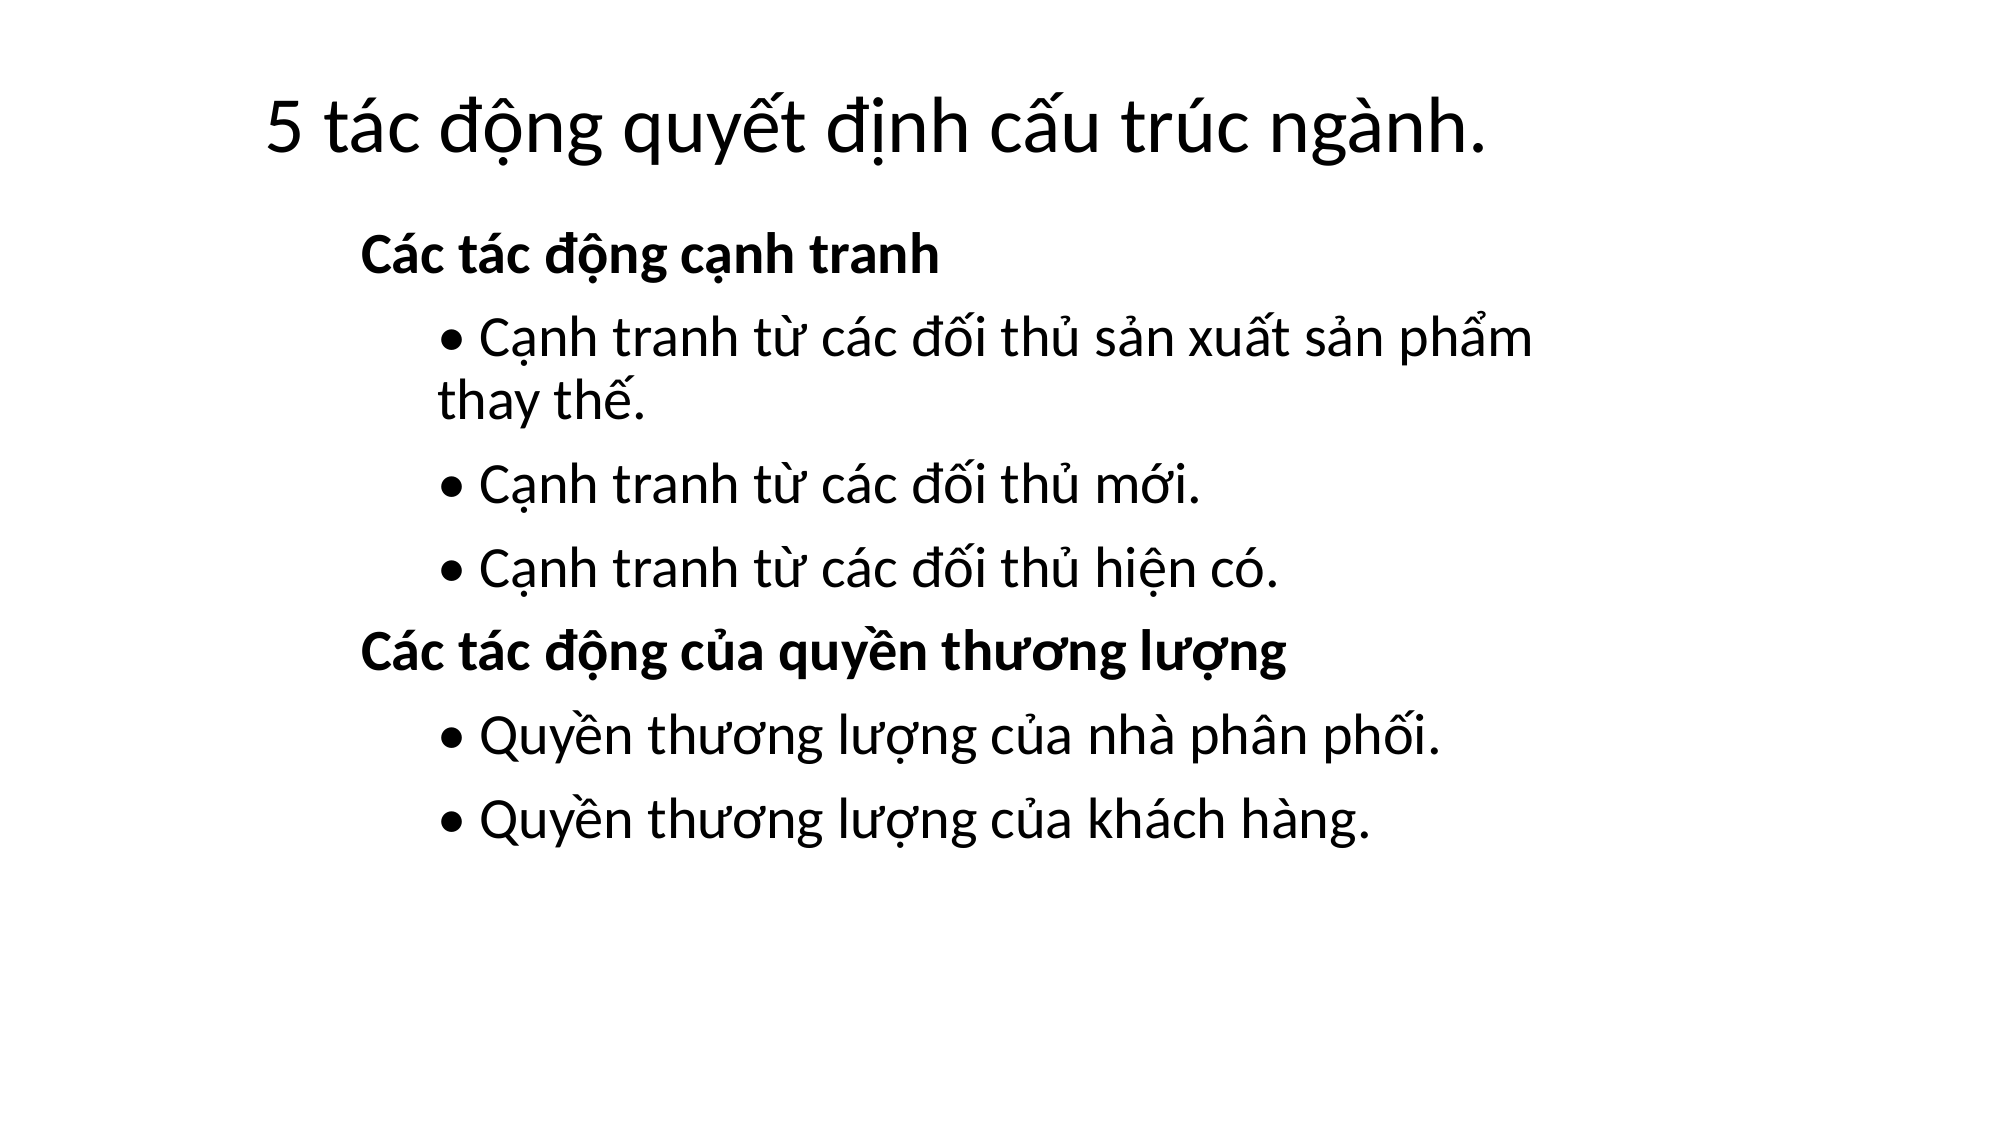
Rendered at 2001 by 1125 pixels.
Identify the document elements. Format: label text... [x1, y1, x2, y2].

list Các tác động cạnh tranh • Cạnh tranh từ các đối thủ sản xuất sản phẩm thay thế. • Cạnh tranh từ các đối thủ mới. • Cạnh tranh từ các đối thủ hiện có. Các tác động của quyền thương lượng • Quyền thương lượng của nhà phân phối. • Quyền thương lượng của khách hàng. [346, 215, 1580, 873]
title 5 tác động quyết định cấu trúc ngành. [249, 42, 1676, 212]
